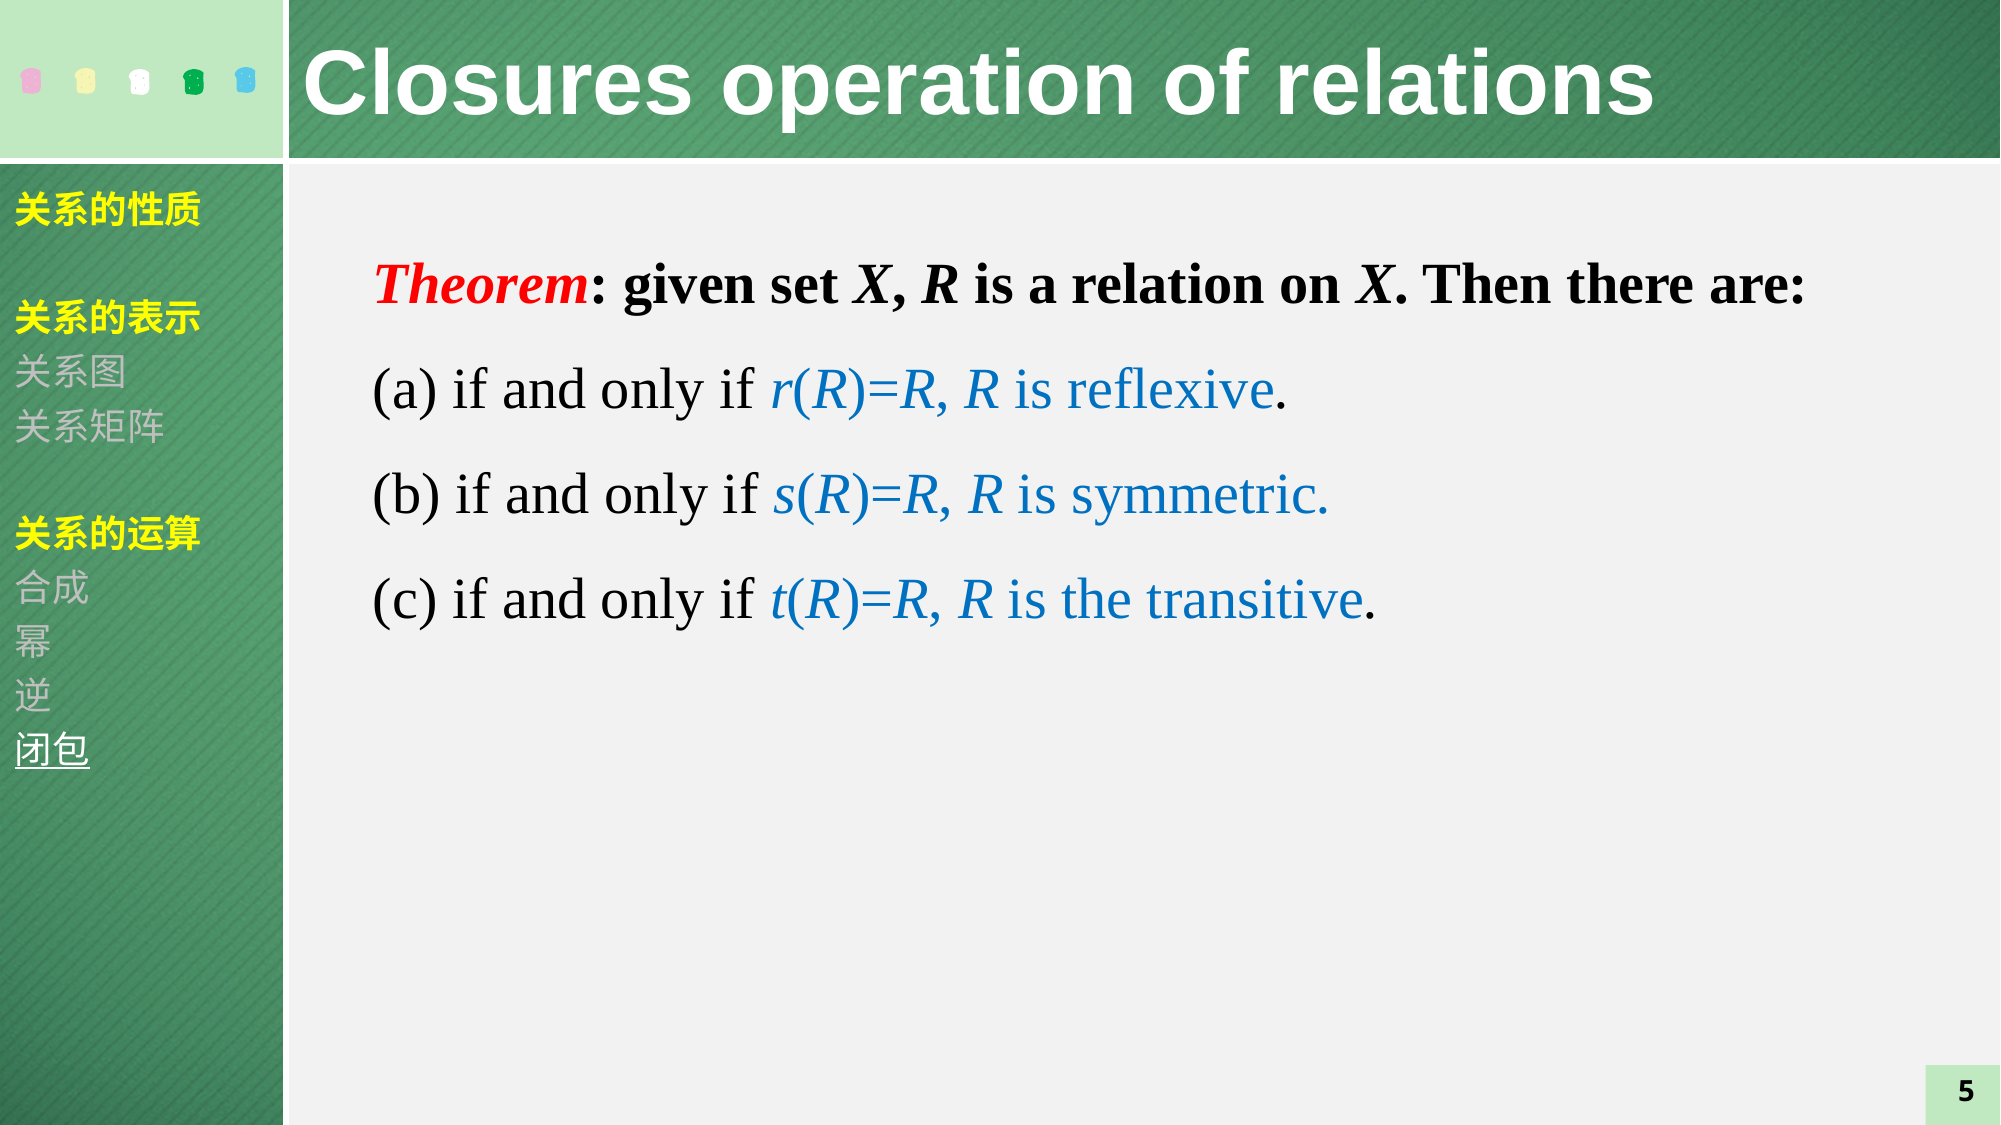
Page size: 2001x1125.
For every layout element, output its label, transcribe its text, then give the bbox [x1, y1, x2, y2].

text_box Theorem: given set X, R is a relation on X. Then there are: (a) if and only if r(R)=R, R is reflexive. (b) if and only if s(R)=R, R is symmetric. (c) if and only if t(R)=R, R is the transitive. [358, 203, 1918, 638]
slide_number 5 [1925, 1065, 2000, 1125]
text_box Closures operation of relations [288, 15, 1981, 141]
picture [289, 0, 2000, 158]
picture [0, 164, 283, 1125]
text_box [19, 65, 258, 95]
text_box 关系的性质 关系的表示 关系图 关系矩阵 关系的运算 合成 幂 逆 闭包 [0, 170, 277, 833]
